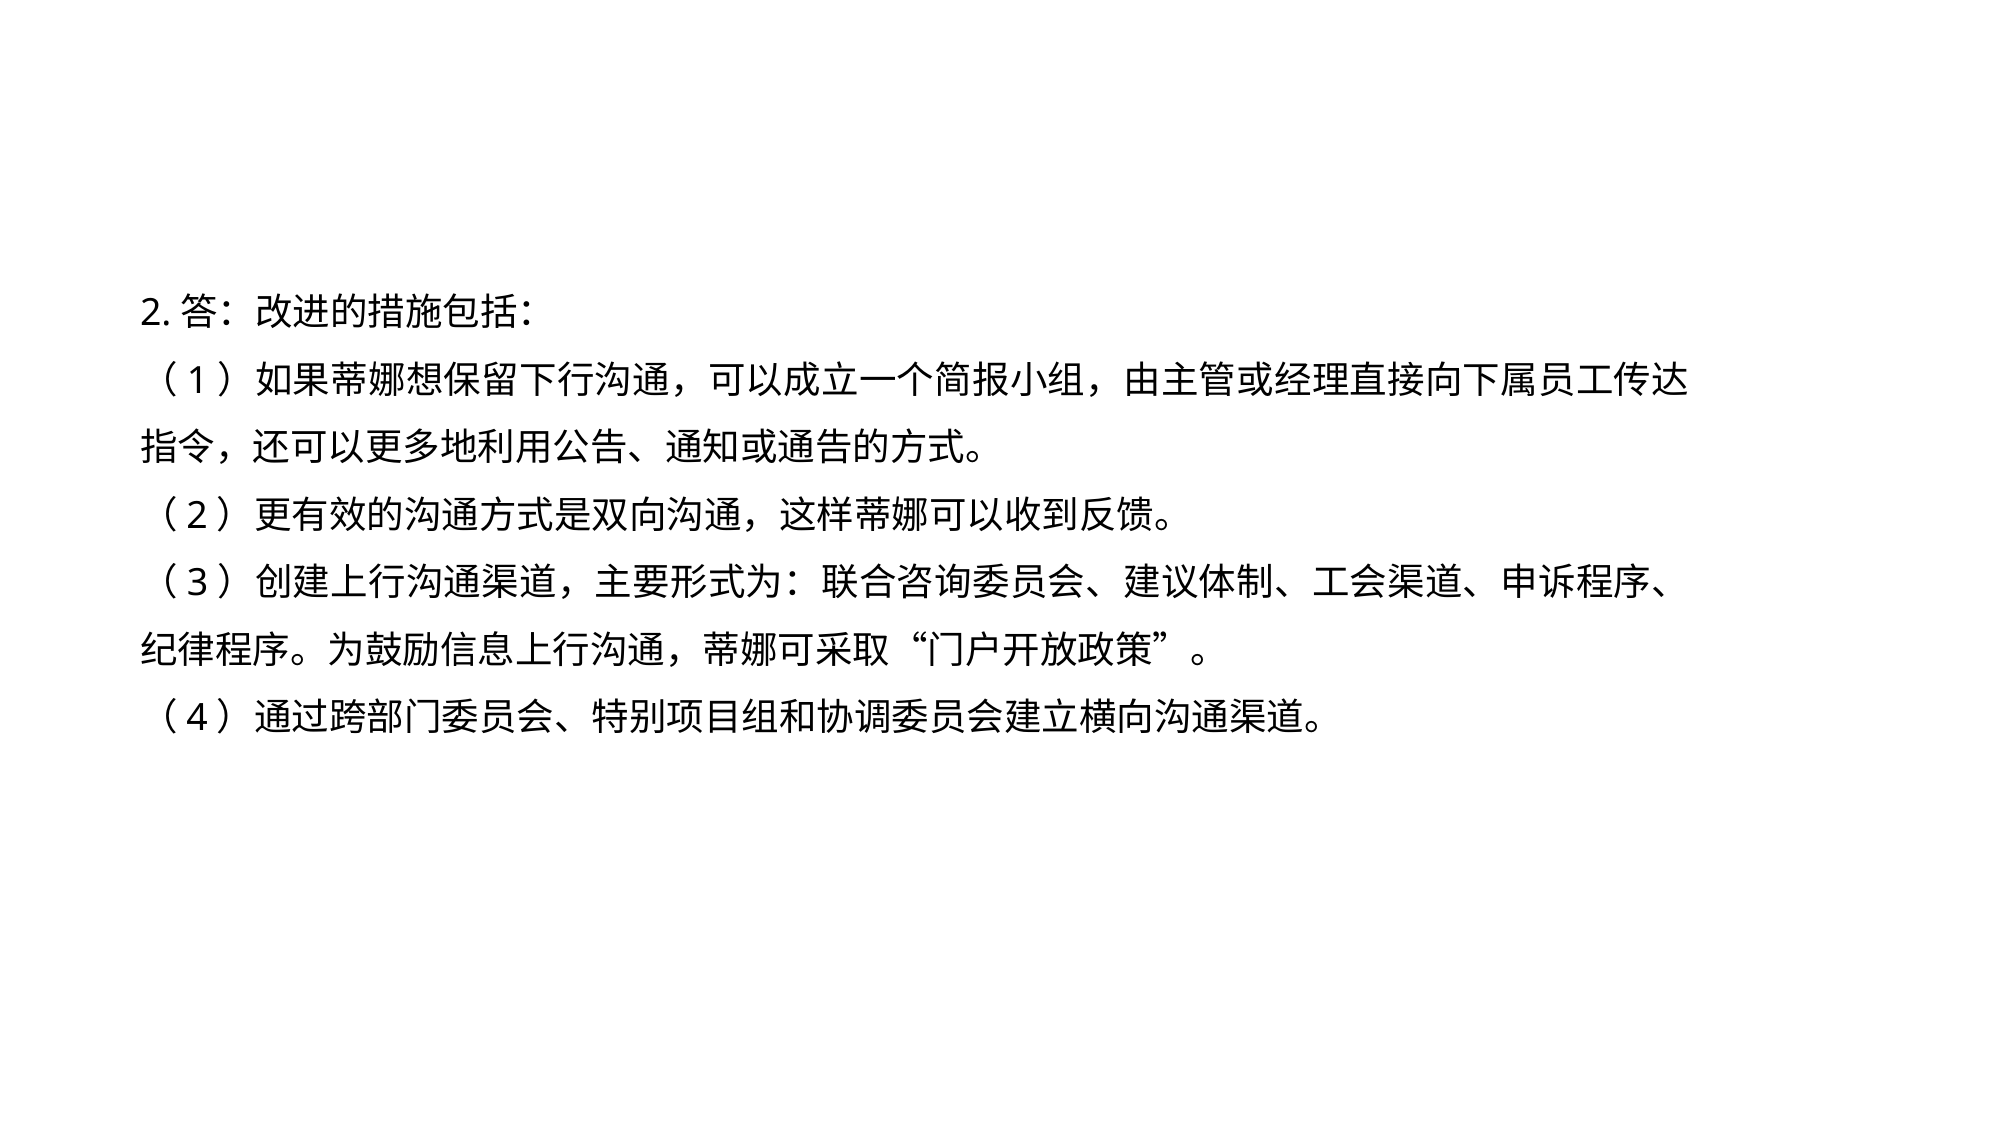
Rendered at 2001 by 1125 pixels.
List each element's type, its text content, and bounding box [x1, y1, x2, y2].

text_box 2.答：改进的措施包括： （1）如果蒂娜想保留下行沟通，可以成立一个简报小组，由主管或经理直接向下属员工传达指令，还可以更多地利用公告、通知或通告的方式。 （2）更有效的沟通方式是双向沟通，这样蒂娜可以收到反馈。 （3）创建上行沟通渠道，主要形式为：联合咨询委员会、建议体制、工会渠道、申诉程序、纪律程序。为鼓励信息上行沟通，蒂娜可采取“门户开放政策”。 （4）通过跨部门委员会、特别项目组和协调委员会建立横向沟通渠道。 [125, 258, 1705, 746]
